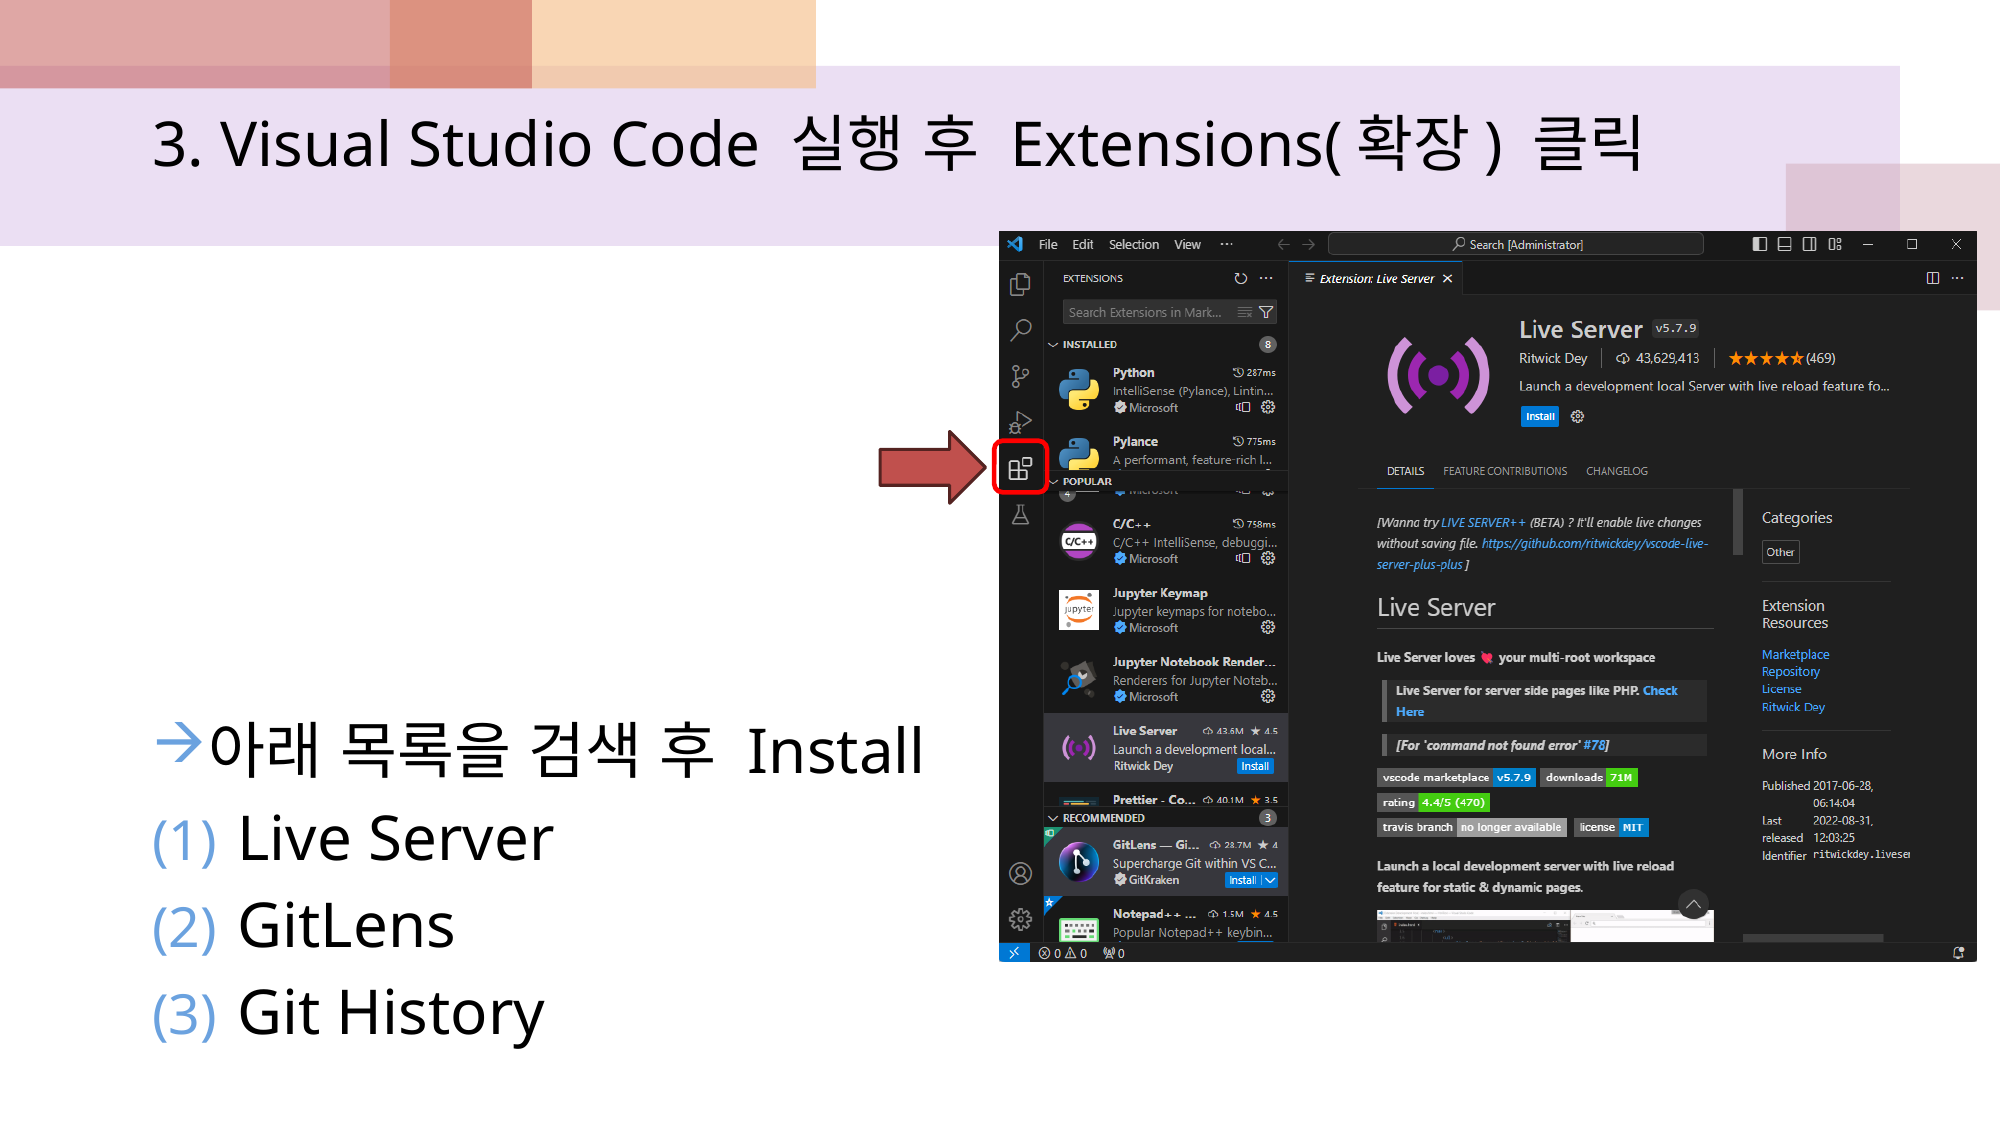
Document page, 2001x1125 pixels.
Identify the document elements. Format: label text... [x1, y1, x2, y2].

picture [999, 231, 1977, 963]
text_box [878, 430, 987, 505]
list 3. Visual Studio Code 실행 후 Extensions(확장) 클릭 아래 목록을 검색 후 Install Live Server GitLens Git History [137, 96, 1863, 1059]
